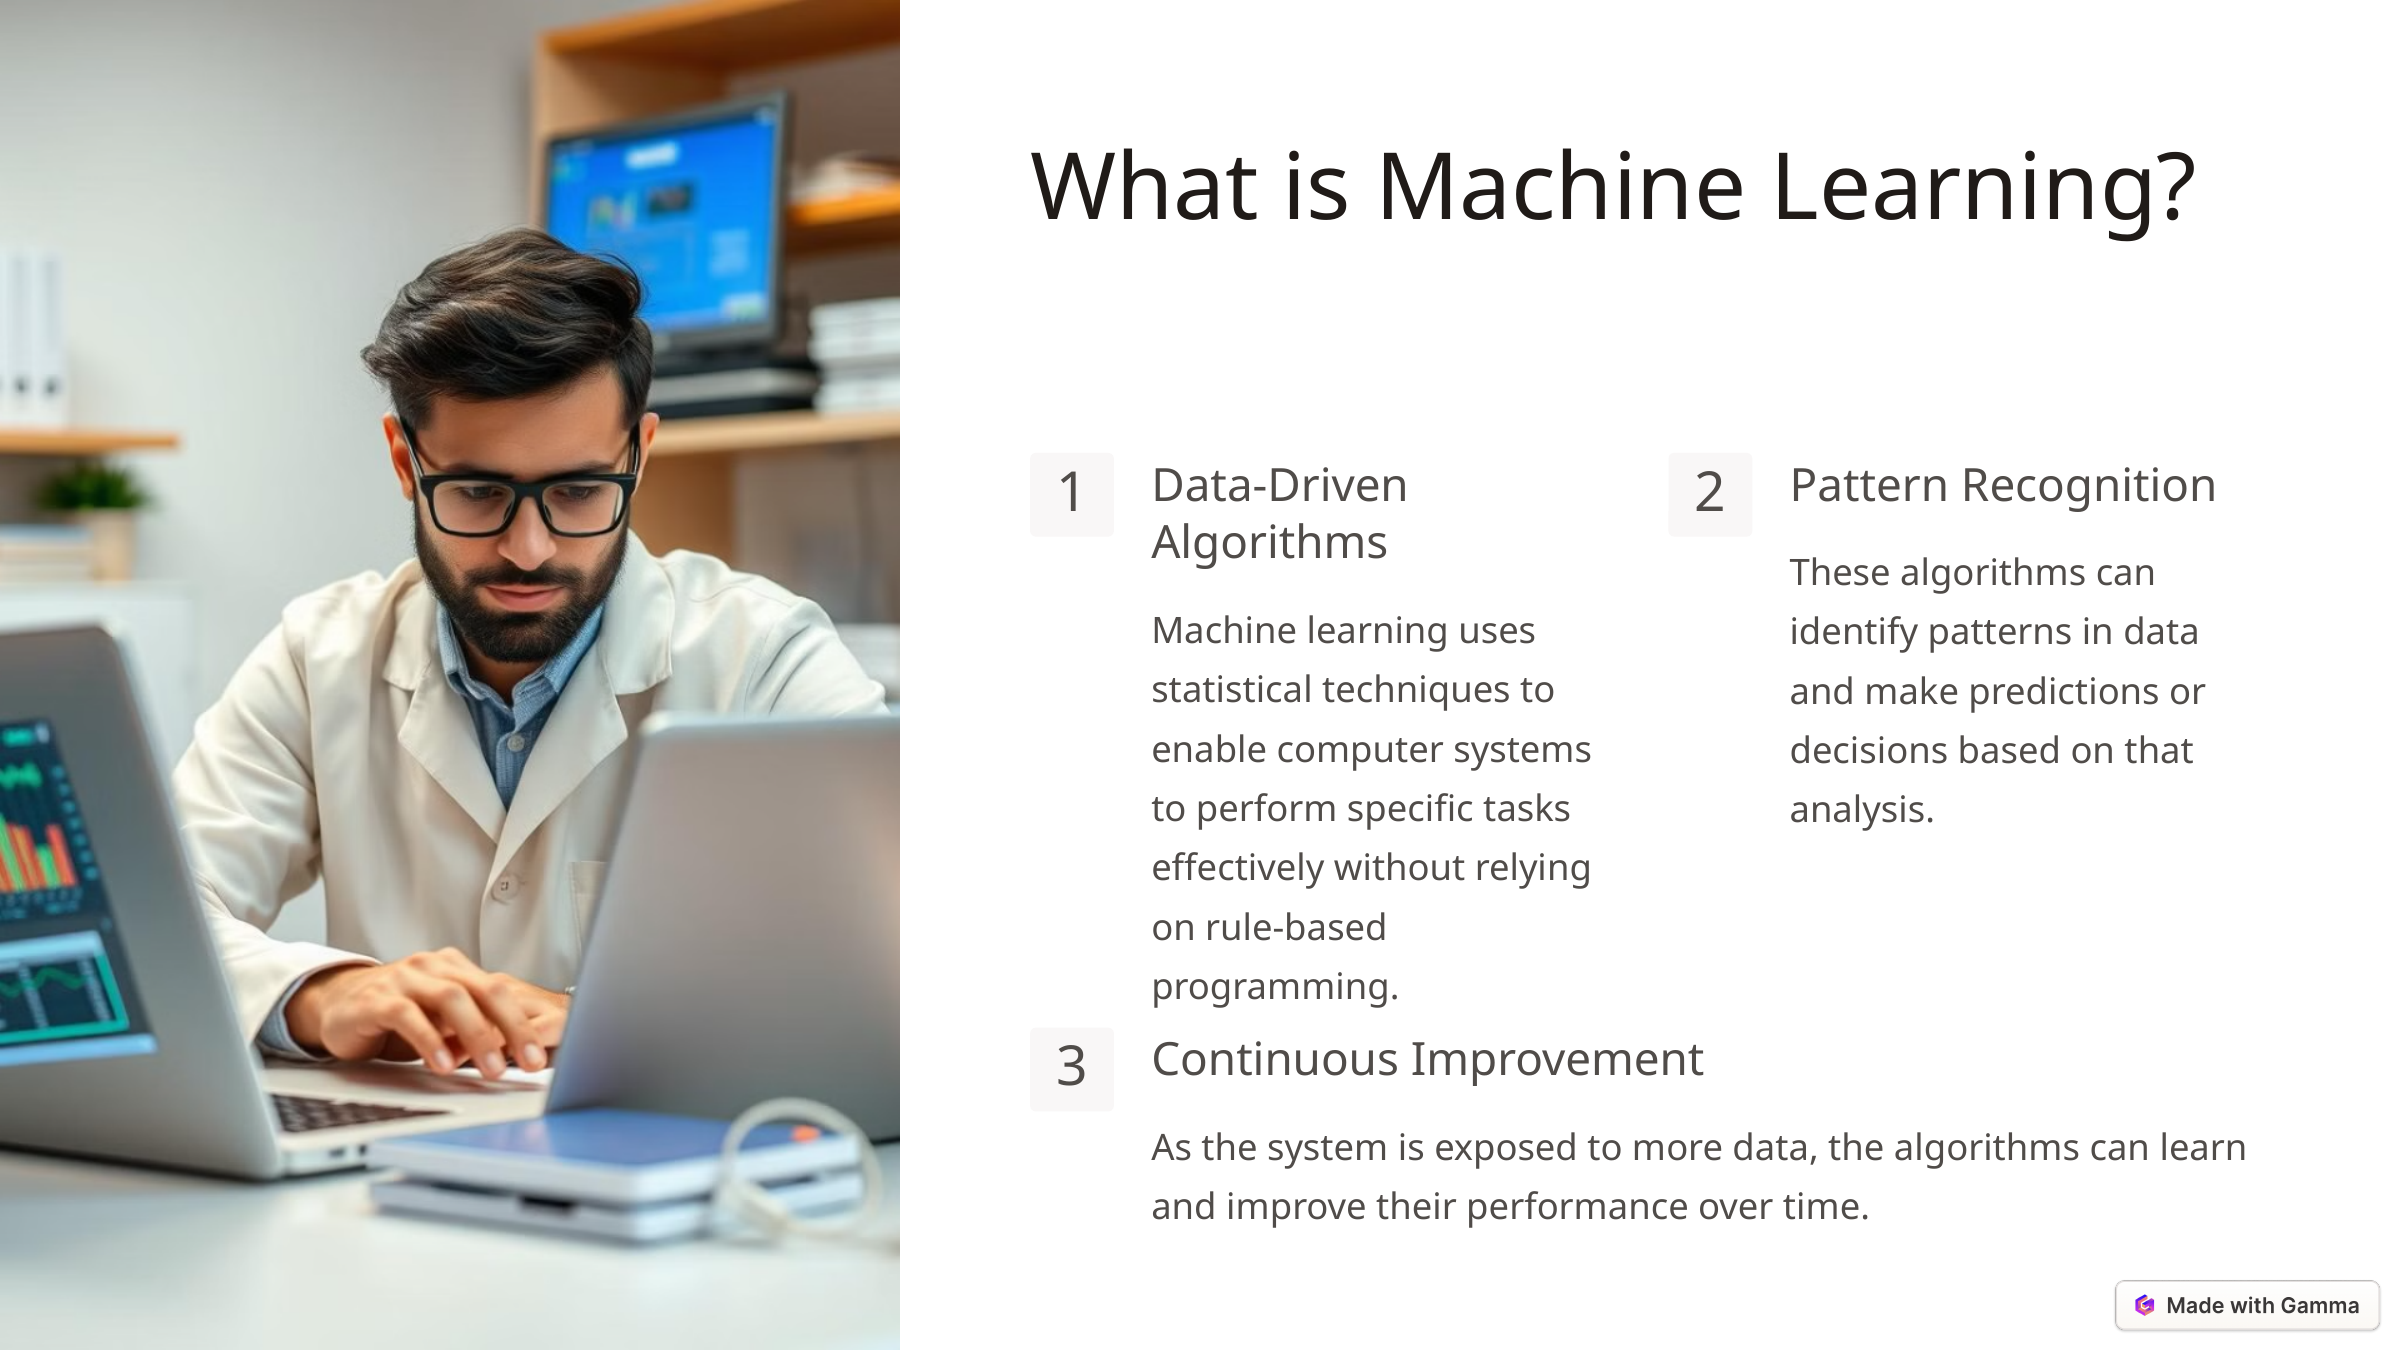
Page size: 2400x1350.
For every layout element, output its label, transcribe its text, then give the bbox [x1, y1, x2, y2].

text_box What is Machine Learning? [1030, 122, 2270, 356]
text_box [1030, 452, 1114, 537]
text_box Machine learning uses statistical techniques to enable computer systems to perform specific tasks effectively without relying on rule-based programming. [1151, 591, 1632, 949]
text_box Pattern Recognition [1789, 452, 2255, 511]
text_box Continuous Improvement [1151, 1027, 1737, 1086]
text_box As the system is exposed to more data, the algorithms can learn and improve their performance over time. [1151, 1108, 2270, 1228]
picture [0, 0, 900, 1350]
picture [2106, 1271, 2389, 1339]
text_box Data-Driven Algorithms [1151, 452, 1632, 570]
text_box 1 [1059, 466, 1085, 523]
text_box These algorithms can identify patterns in data and make predictions or decisions based on that analysis. [1789, 533, 2270, 831]
text_box 2 [1692, 466, 1729, 523]
text_box 3 [1054, 1041, 1090, 1098]
text_box [1668, 452, 1753, 537]
text_box [1030, 1027, 1114, 1112]
